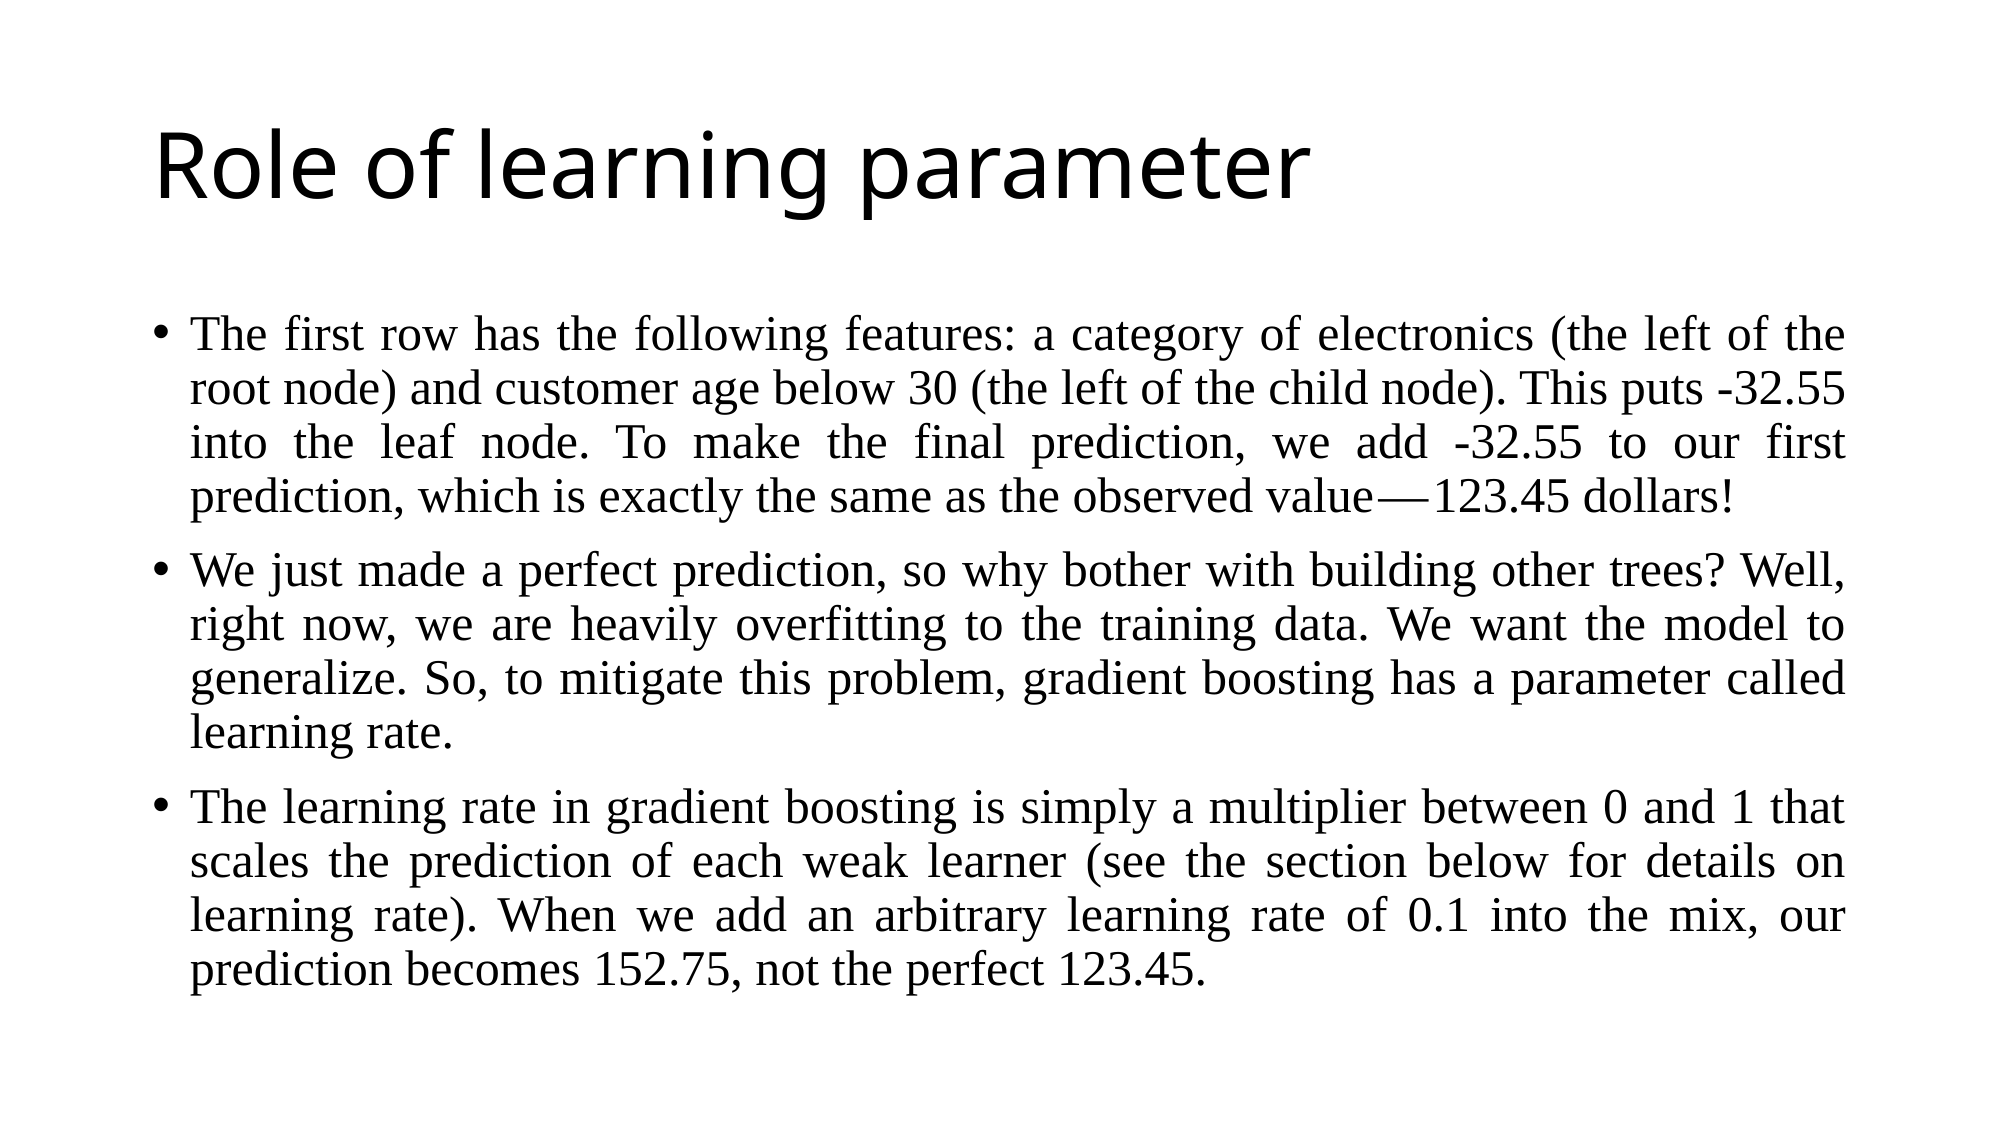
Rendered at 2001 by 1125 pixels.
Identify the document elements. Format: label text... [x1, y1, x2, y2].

title Role of learning parameter [137, 59, 1863, 278]
list The first row has the following features: a category of electronics (the left of the root node) and customer age below 30 (the left of the child node). This puts -32.55 into the leaf node. To make the final prediction, we add -32.55 to our first prediction, which is exactly the same as the observed value — 123.45 dollars! We just made a perfect prediction, so why bother with building other trees? Well, right now, we are heavily overfitting to the training data. We want the model to generalize. So, to mitigate this problem, gradient boosting has a parameter called learning rate. The learning rate in gradient boosting is simply a multiplier between 0 and 1 that scales the prediction of each weak learner (see the section below for details on learning rate). When we add an arbitrary learning rate of 0.1 into the mix, our prediction becomes 152.75, not the perfect 123.45. [137, 299, 1863, 1014]
